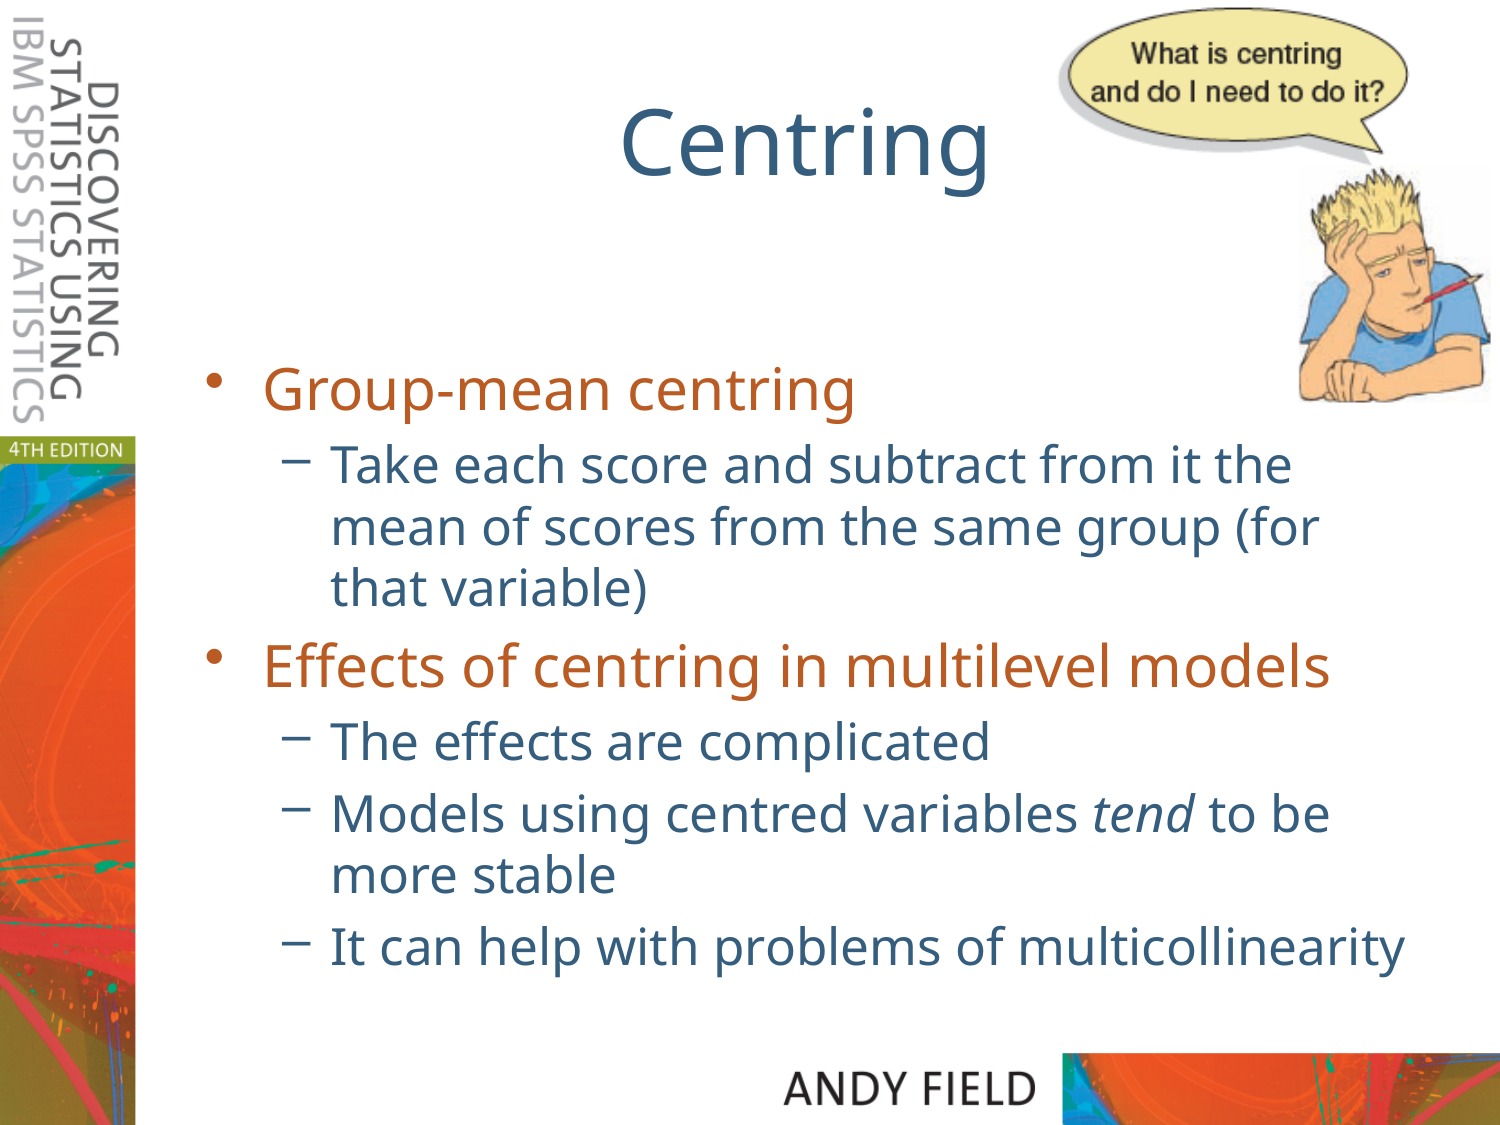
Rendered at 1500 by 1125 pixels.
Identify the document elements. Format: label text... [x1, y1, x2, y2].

title Centring [187, 45, 1048, 233]
list Group-mean centring Take each score and subtract from it the mean of scores from the same group (for that variable) Effects of centring in multilevel models The effects are complicated Models using centred variables tend to be more stable It can help with problems of multicollinearity [189, 262, 1425, 1005]
picture [1053, 0, 1500, 412]
